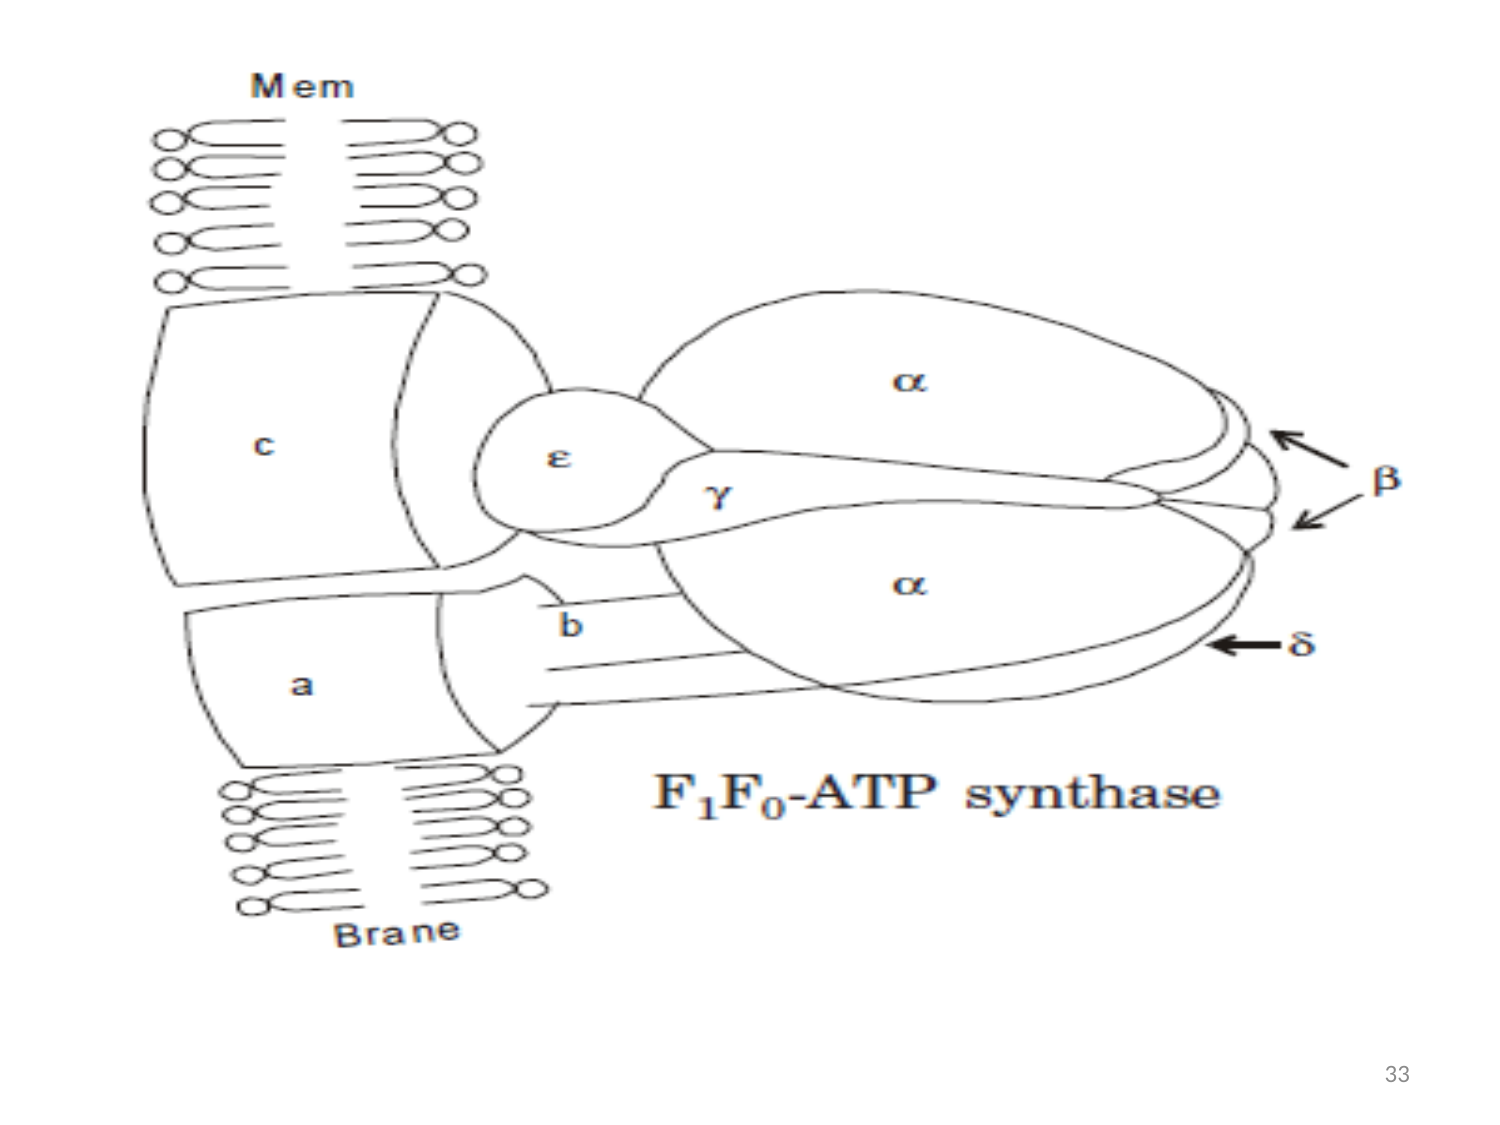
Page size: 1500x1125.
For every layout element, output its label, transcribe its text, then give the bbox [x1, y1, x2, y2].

picture [93, 58, 1442, 950]
slide_number 33 [1074, 1042, 1425, 1103]
